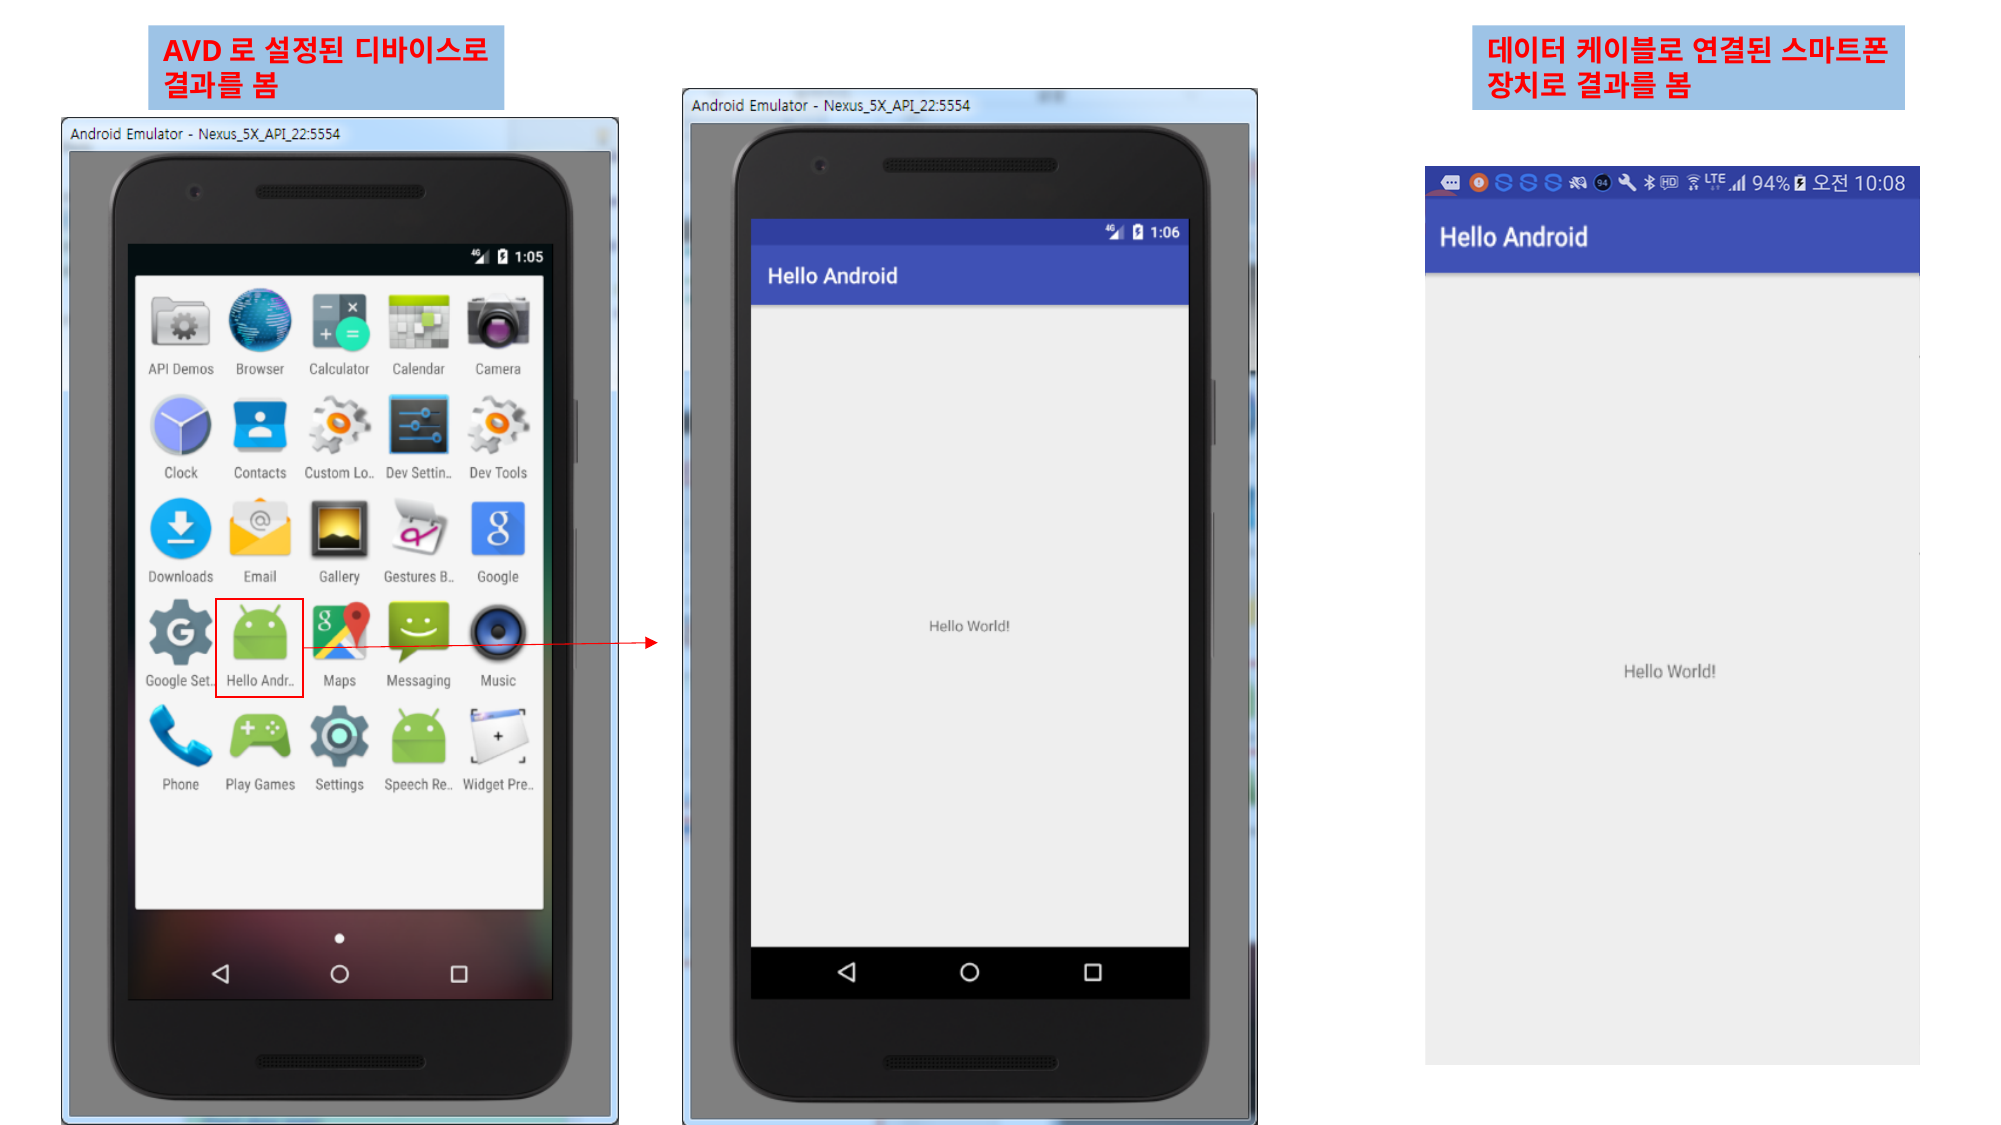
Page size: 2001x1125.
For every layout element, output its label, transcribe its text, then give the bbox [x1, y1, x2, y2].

text_box AVD로 설정된 디바이스로 결과를 봄 [148, 25, 505, 110]
picture [682, 88, 1258, 1125]
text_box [302, 642, 658, 648]
picture [61, 117, 619, 1125]
text_box 데이터 케이블로 연결된 스마트폰 장치로 결과를 봄 [1472, 25, 1905, 110]
picture [1425, 166, 1920, 1065]
